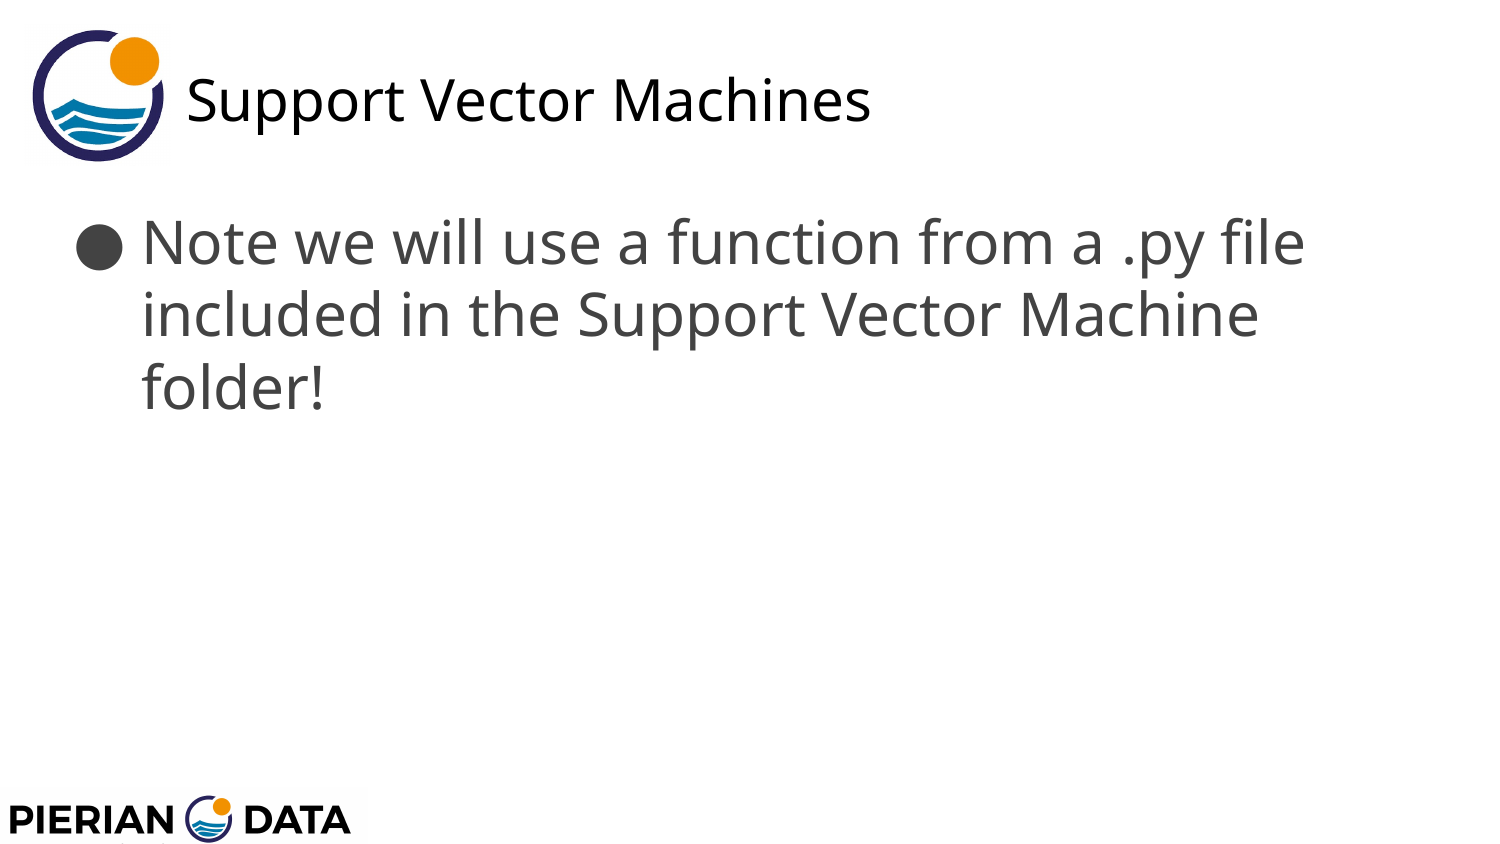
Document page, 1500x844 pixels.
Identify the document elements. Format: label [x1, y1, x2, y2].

picture [24, 24, 172, 167]
list [51, 189, 1476, 750]
title [172, 48, 1449, 143]
picture [0, 787, 368, 844]
